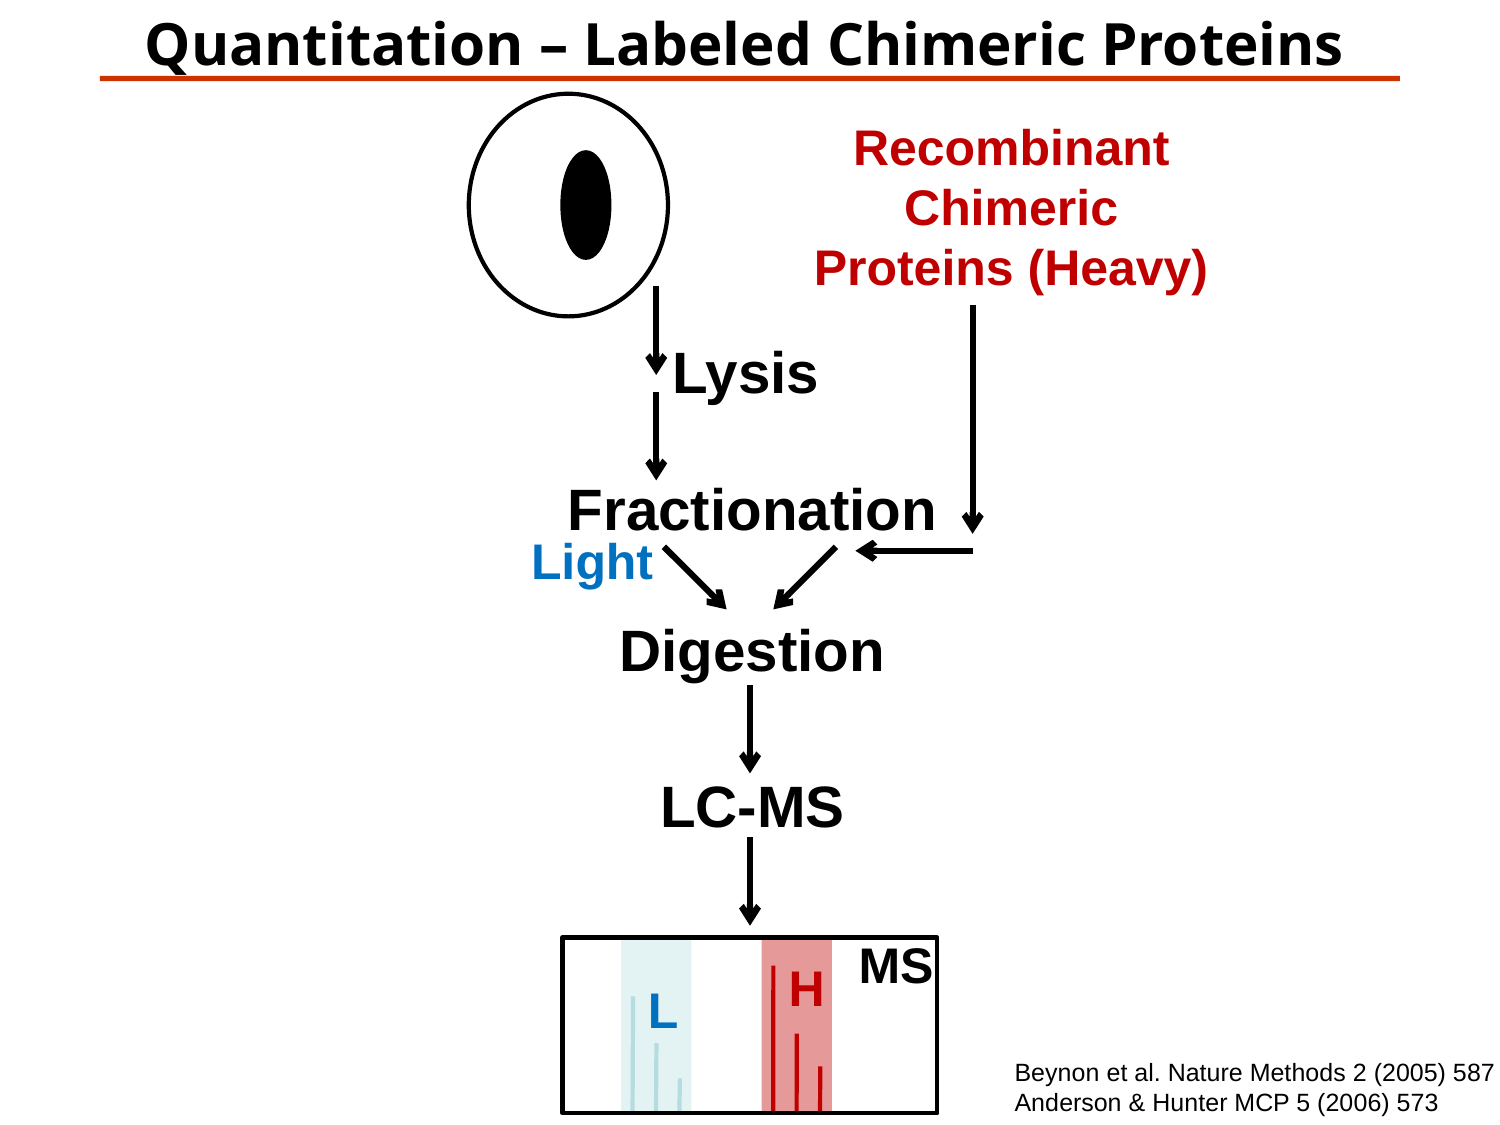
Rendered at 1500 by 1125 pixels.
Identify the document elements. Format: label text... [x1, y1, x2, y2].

text_box Recombinant Chimeric Proteins (Heavy) [799, 107, 1224, 303]
text_box Light [516, 521, 669, 597]
text_box [560, 935, 621, 1115]
text_box Lysis [657, 328, 835, 413]
text_box MS [843, 925, 949, 1001]
text_box Digestion [605, 605, 901, 691]
text_box [846, 1001, 939, 1115]
text_box Quantitation – Labeled Chimeric Proteins [130, 0, 1359, 78]
text_box Beynon et al. Nature Methods 2 (2005) 587 Anderson & Hunter MCP 5 (2006) 573 [999, 1049, 1500, 1124]
text_box Quantitation – Labeled Chimeric Proteins [130, 79, 1359, 85]
text_box [466, 91, 671, 319]
text_box LC-MS [645, 761, 860, 847]
text_box Fractionation [553, 464, 953, 550]
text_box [620, 937, 841, 1114]
